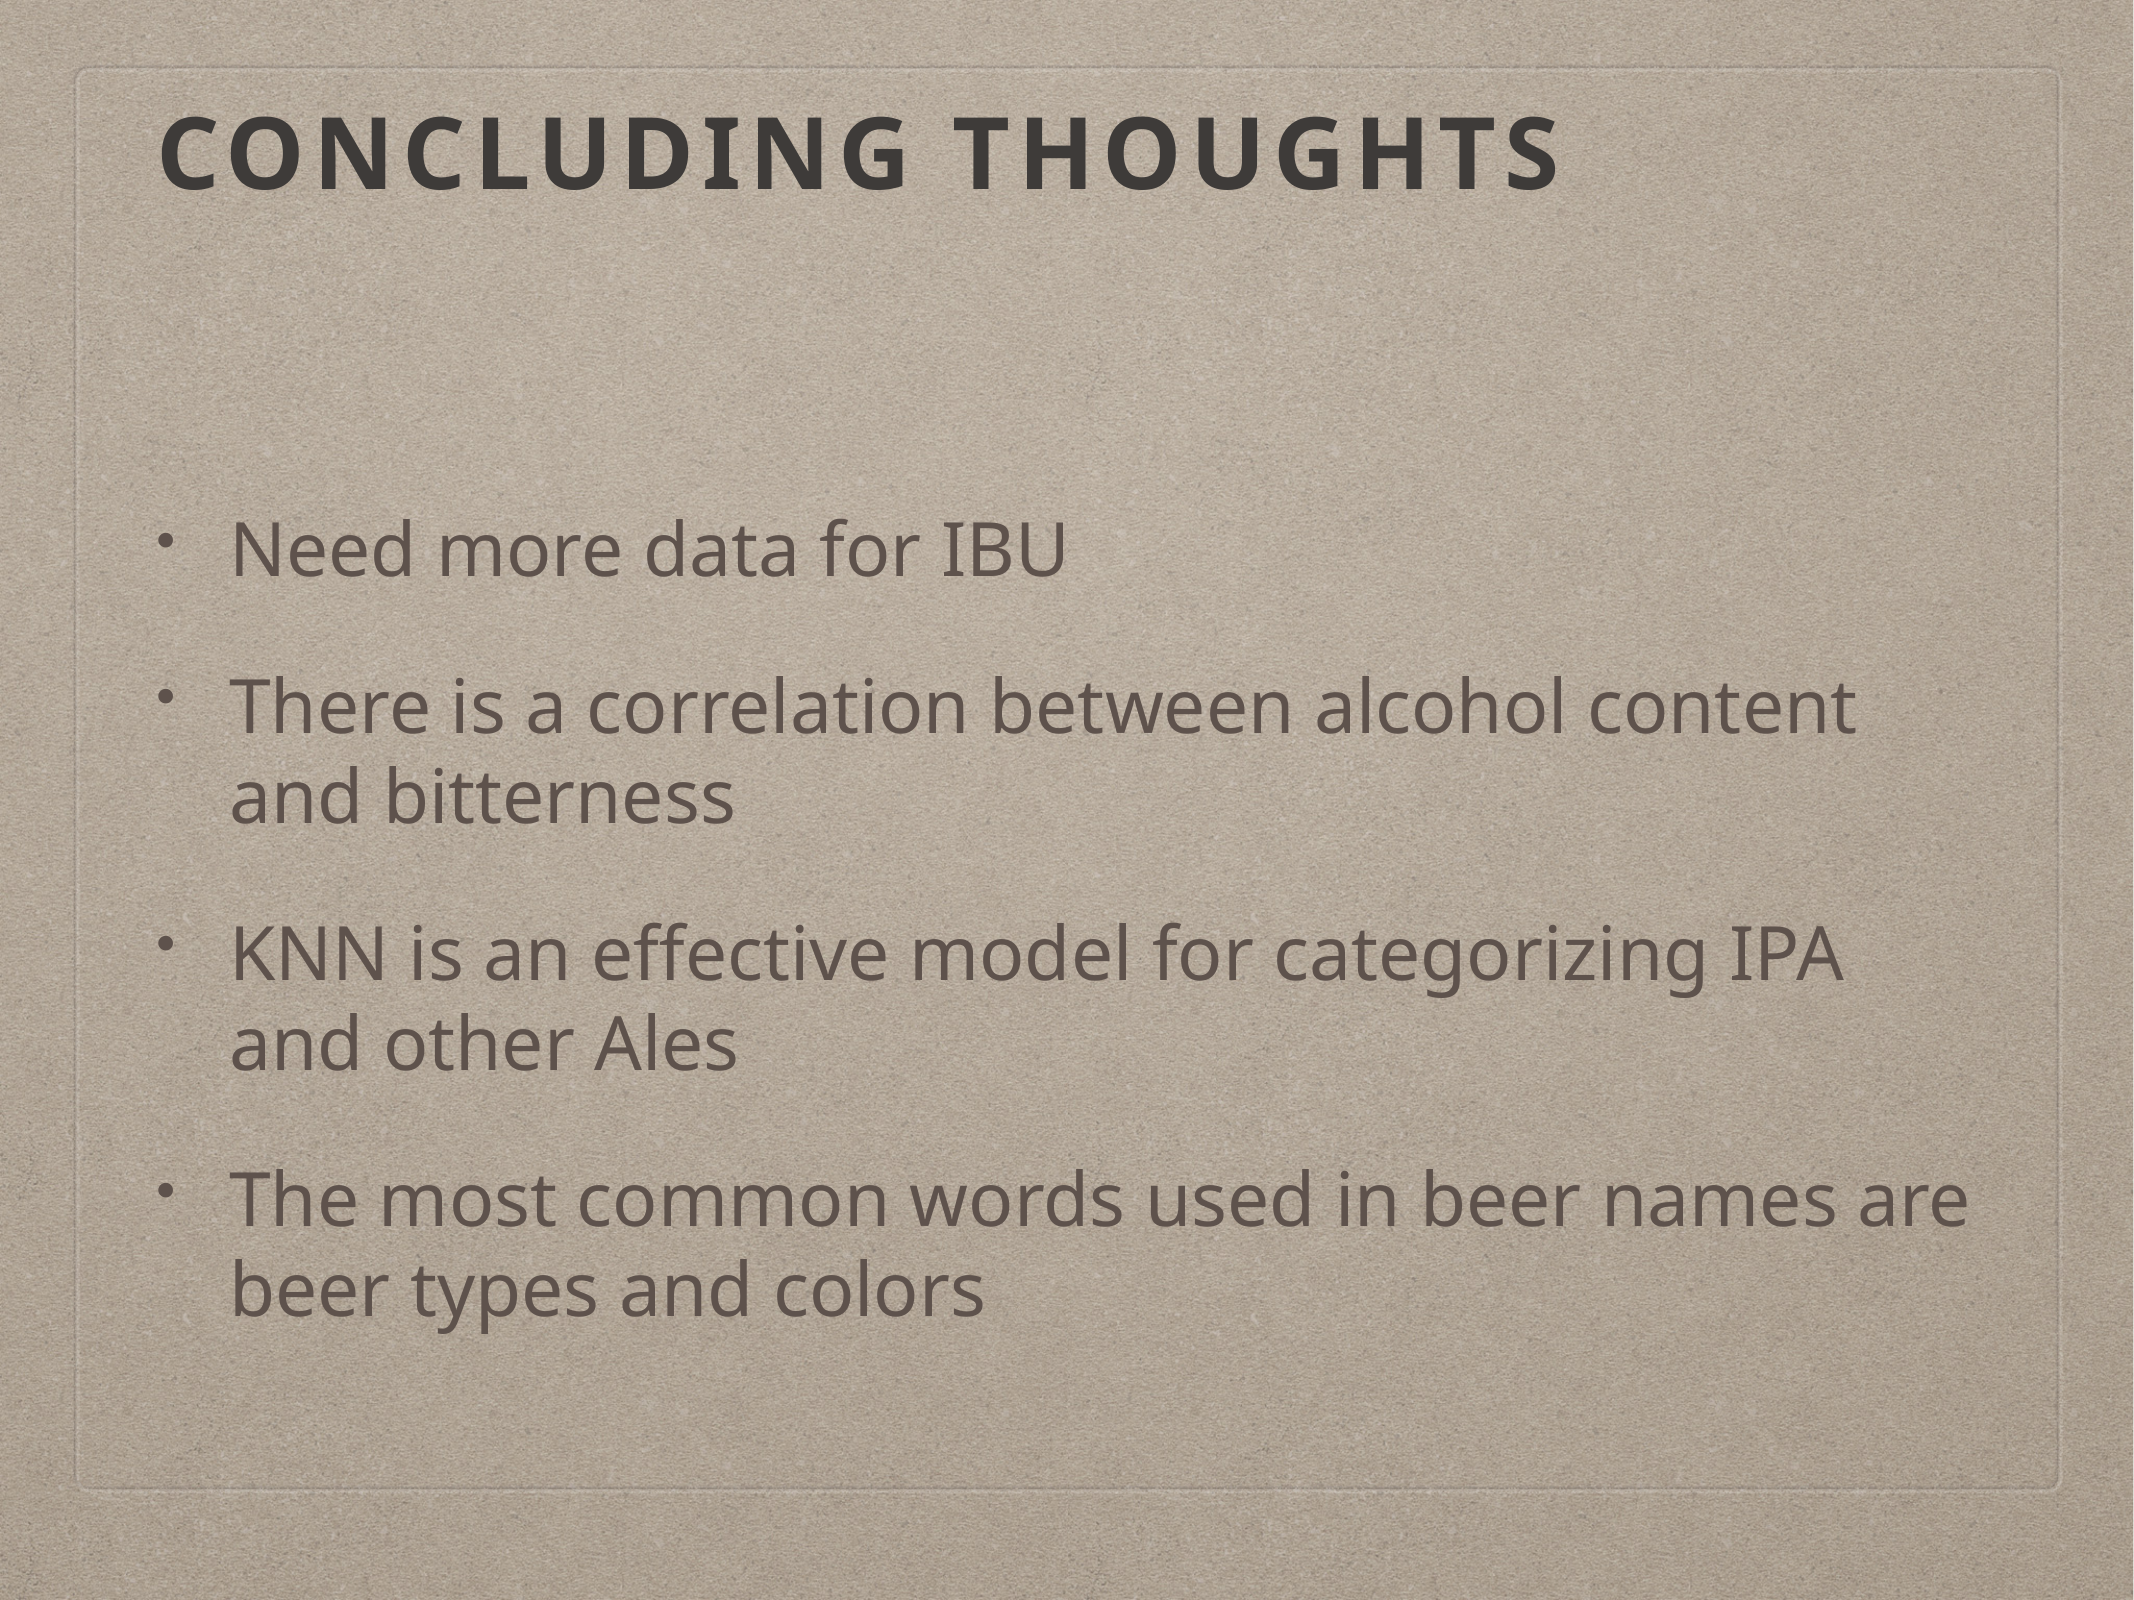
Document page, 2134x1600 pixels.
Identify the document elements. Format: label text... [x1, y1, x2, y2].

title Concluding Thoughts [147, 103, 1986, 386]
list Need more data for IBU There is a correlation between alcohol content and bitterness KNN is an effective model for categorizing IPA and other Ales The most common words used in beer names are beer types and colors [147, 426, 1986, 1407]
picture [0, 0, 2134, 1600]
